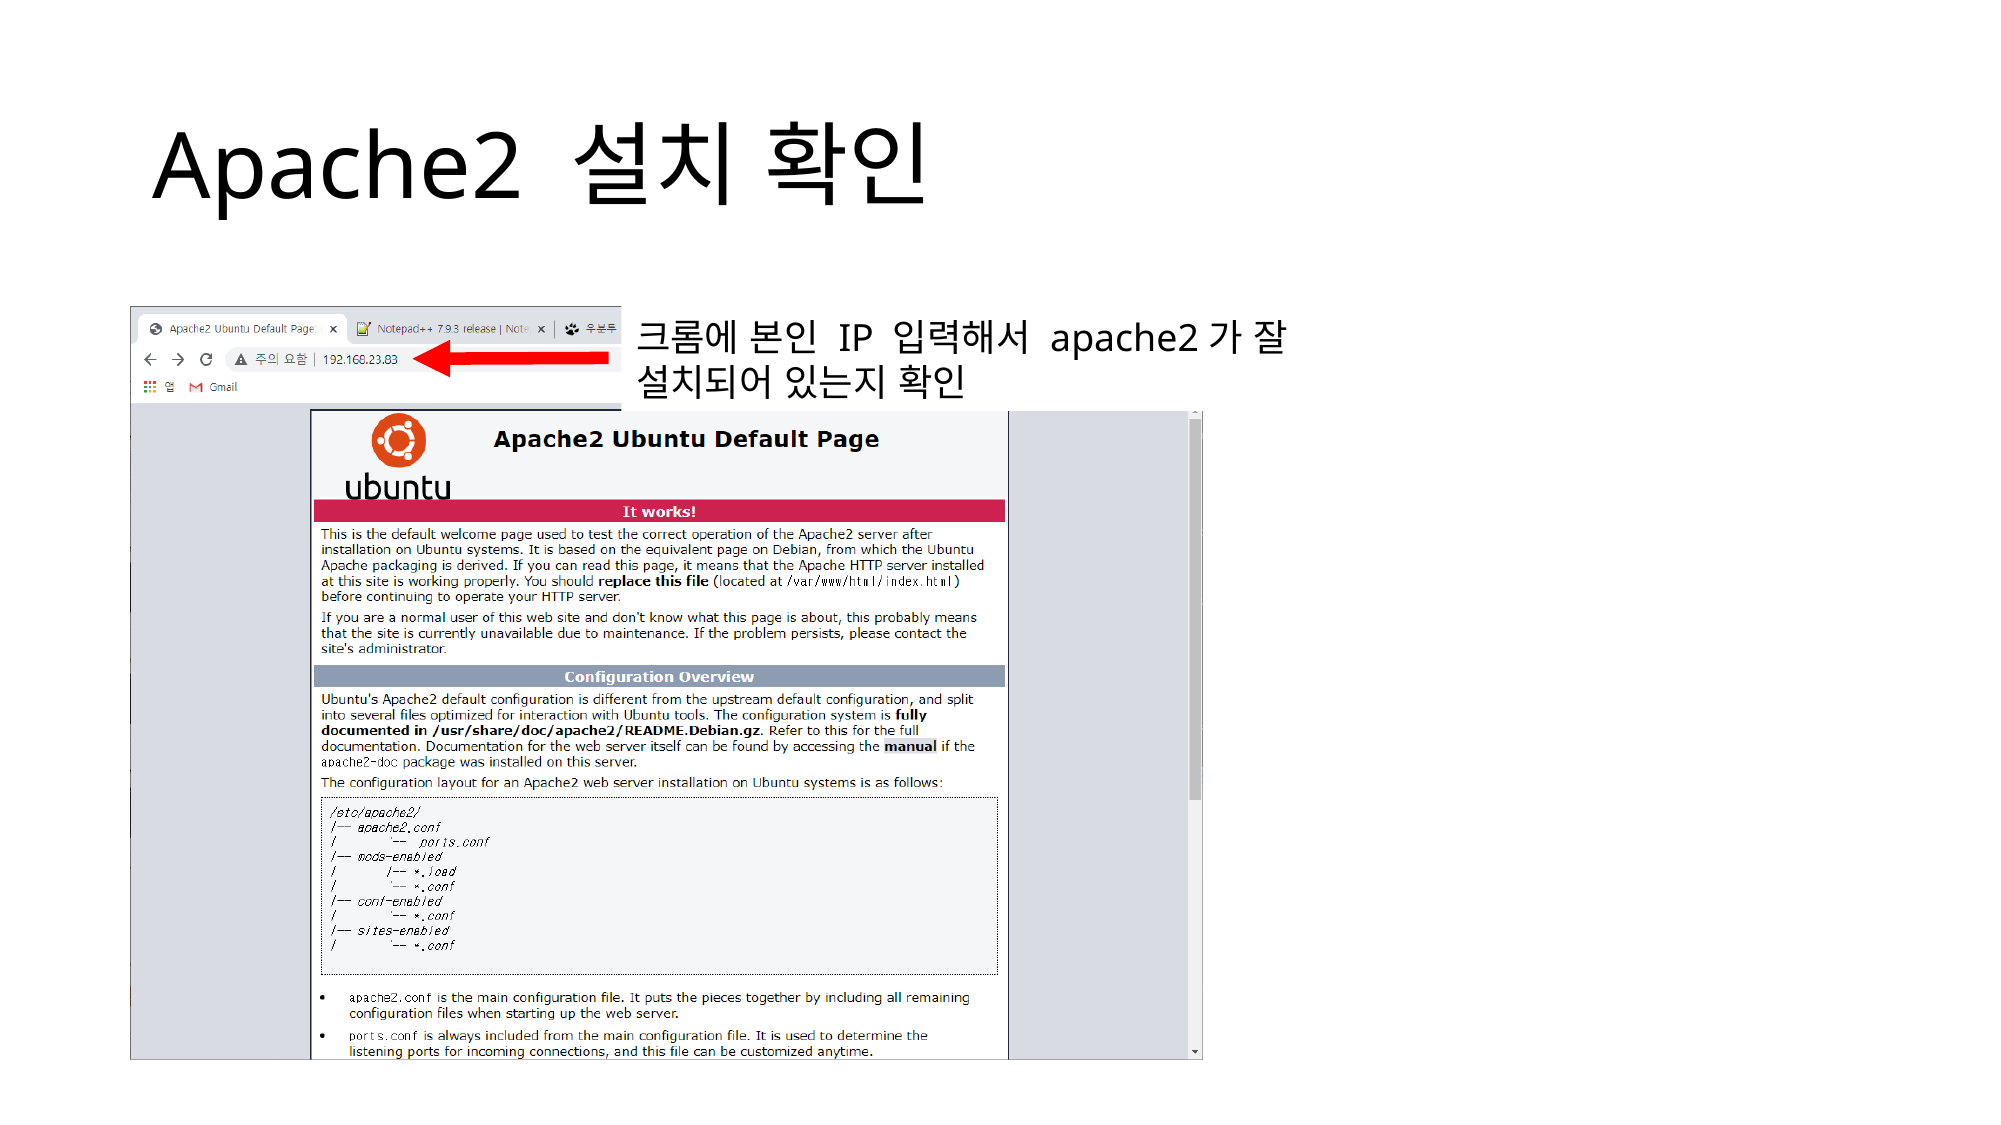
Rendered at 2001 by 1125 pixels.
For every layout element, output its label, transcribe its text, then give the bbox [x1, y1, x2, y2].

picture [130, 306, 1203, 1060]
title Apache2 설치 확인 [137, 59, 1863, 278]
text_box 크롬에 본인 IP 입력해서 apache2가 잘 설치되어 있는지 확인 [1203, 306, 1311, 411]
